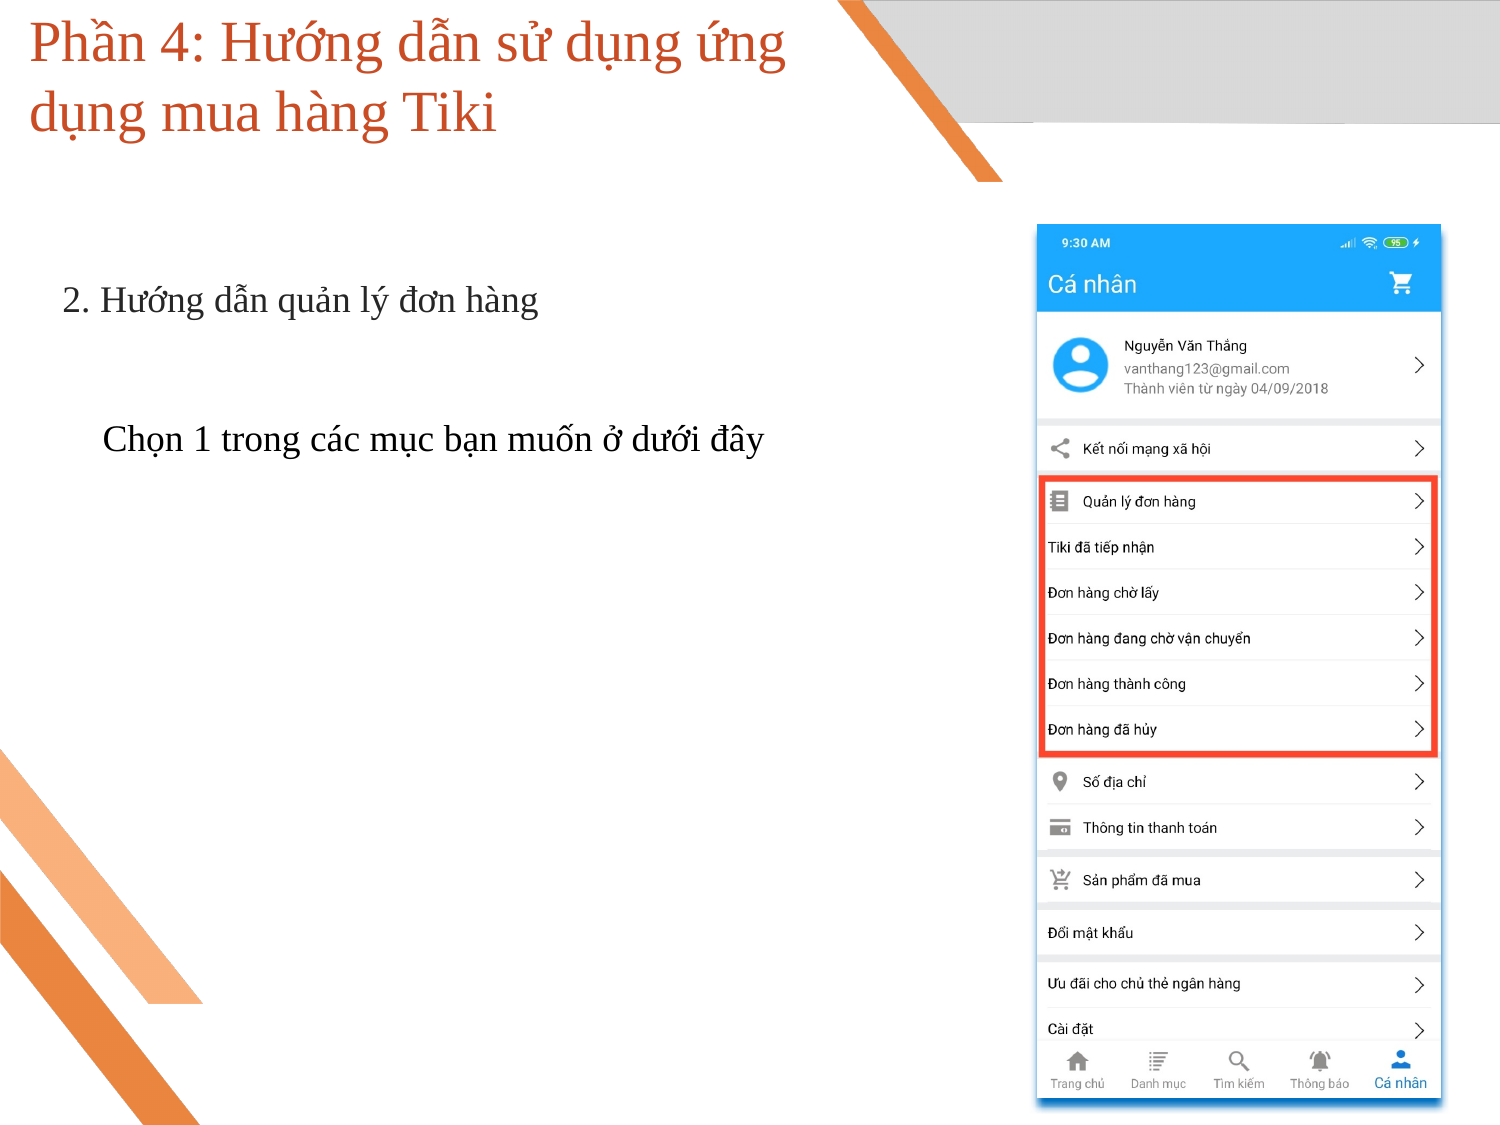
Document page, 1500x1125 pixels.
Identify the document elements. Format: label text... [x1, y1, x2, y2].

text_box Chọn 1 trong các mục bạn muốn ở dưới đây [87, 403, 790, 467]
picture [837, 0, 1500, 182]
picture [0, 745, 203, 1125]
text_box 2. Hướng dẫn quản lý đơn hàng [47, 267, 617, 328]
picture [1037, 224, 1441, 1098]
title Phần 4: Hướng dẫn sử dụng ứng dụng mua hàng Tiki [0, 7, 838, 139]
